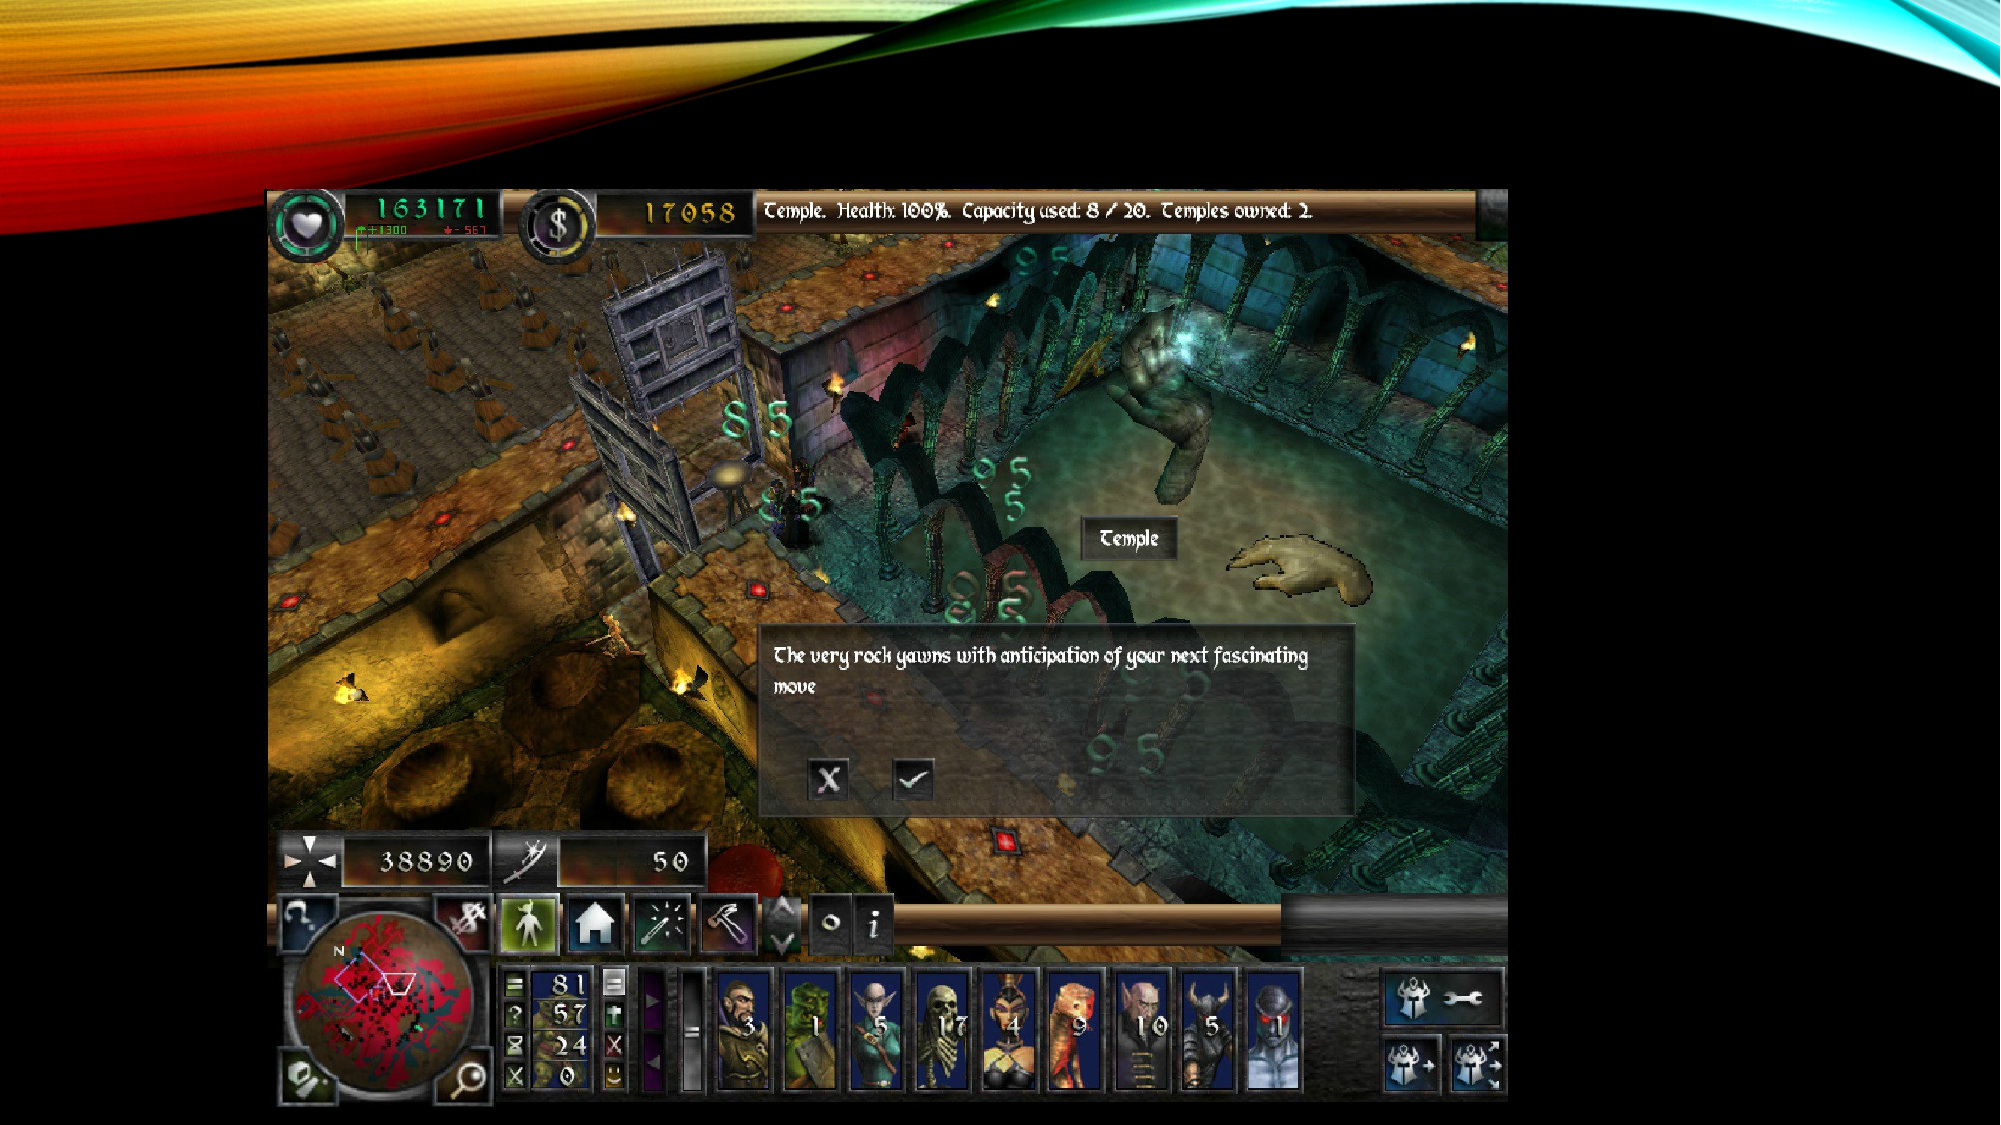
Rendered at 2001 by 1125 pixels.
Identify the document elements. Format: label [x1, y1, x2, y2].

picture [0, 0, 2000, 237]
list [263, 189, 1508, 1107]
